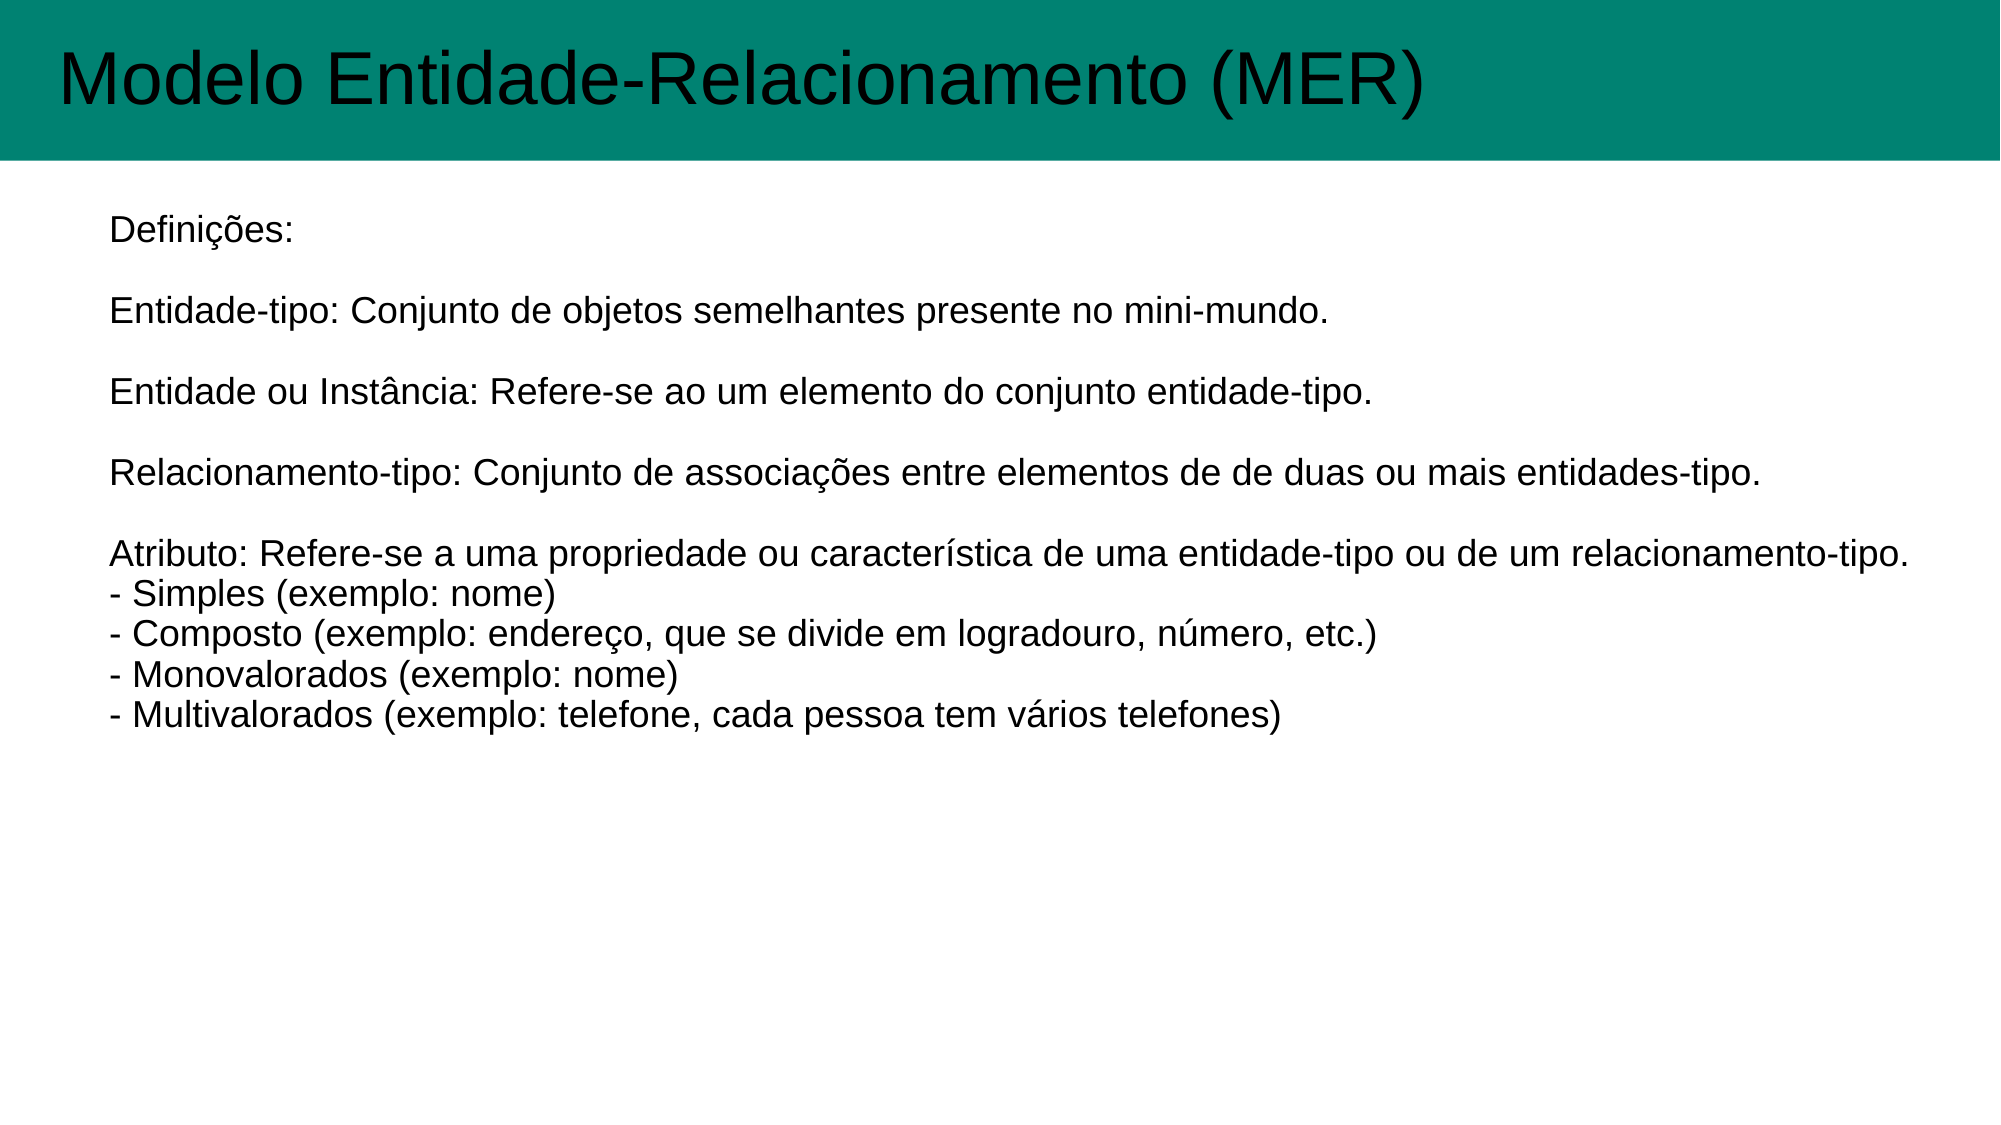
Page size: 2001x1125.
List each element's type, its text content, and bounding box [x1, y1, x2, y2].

list Definições: Entidade-tipo: Conjunto de objetos semelhantes presente no mini-mundo. Entidade ou Instância: Refere-se ao um elemento do conjunto entidade-tipo. Relacionamento-tipo: Conjunto de associações entre elementos de de duas ou mais entidades-tipo. Atributo: Refere-se a uma propriedade ou característica de uma entidade-tipo ou de um relacionamento-tipo. - Simples (exemplo: nome) - Composto (exemplo: endereço, que se divide em logradouro, número, etc.) - Monovalorados (exemplo: nome) - Multivalorados (exemplo: telefone, cada pessoa tem vários telefones) [44, 195, 1956, 533]
text_box Modelo Entidade-Relacionamento (MER) [0, 0, 2000, 161]
